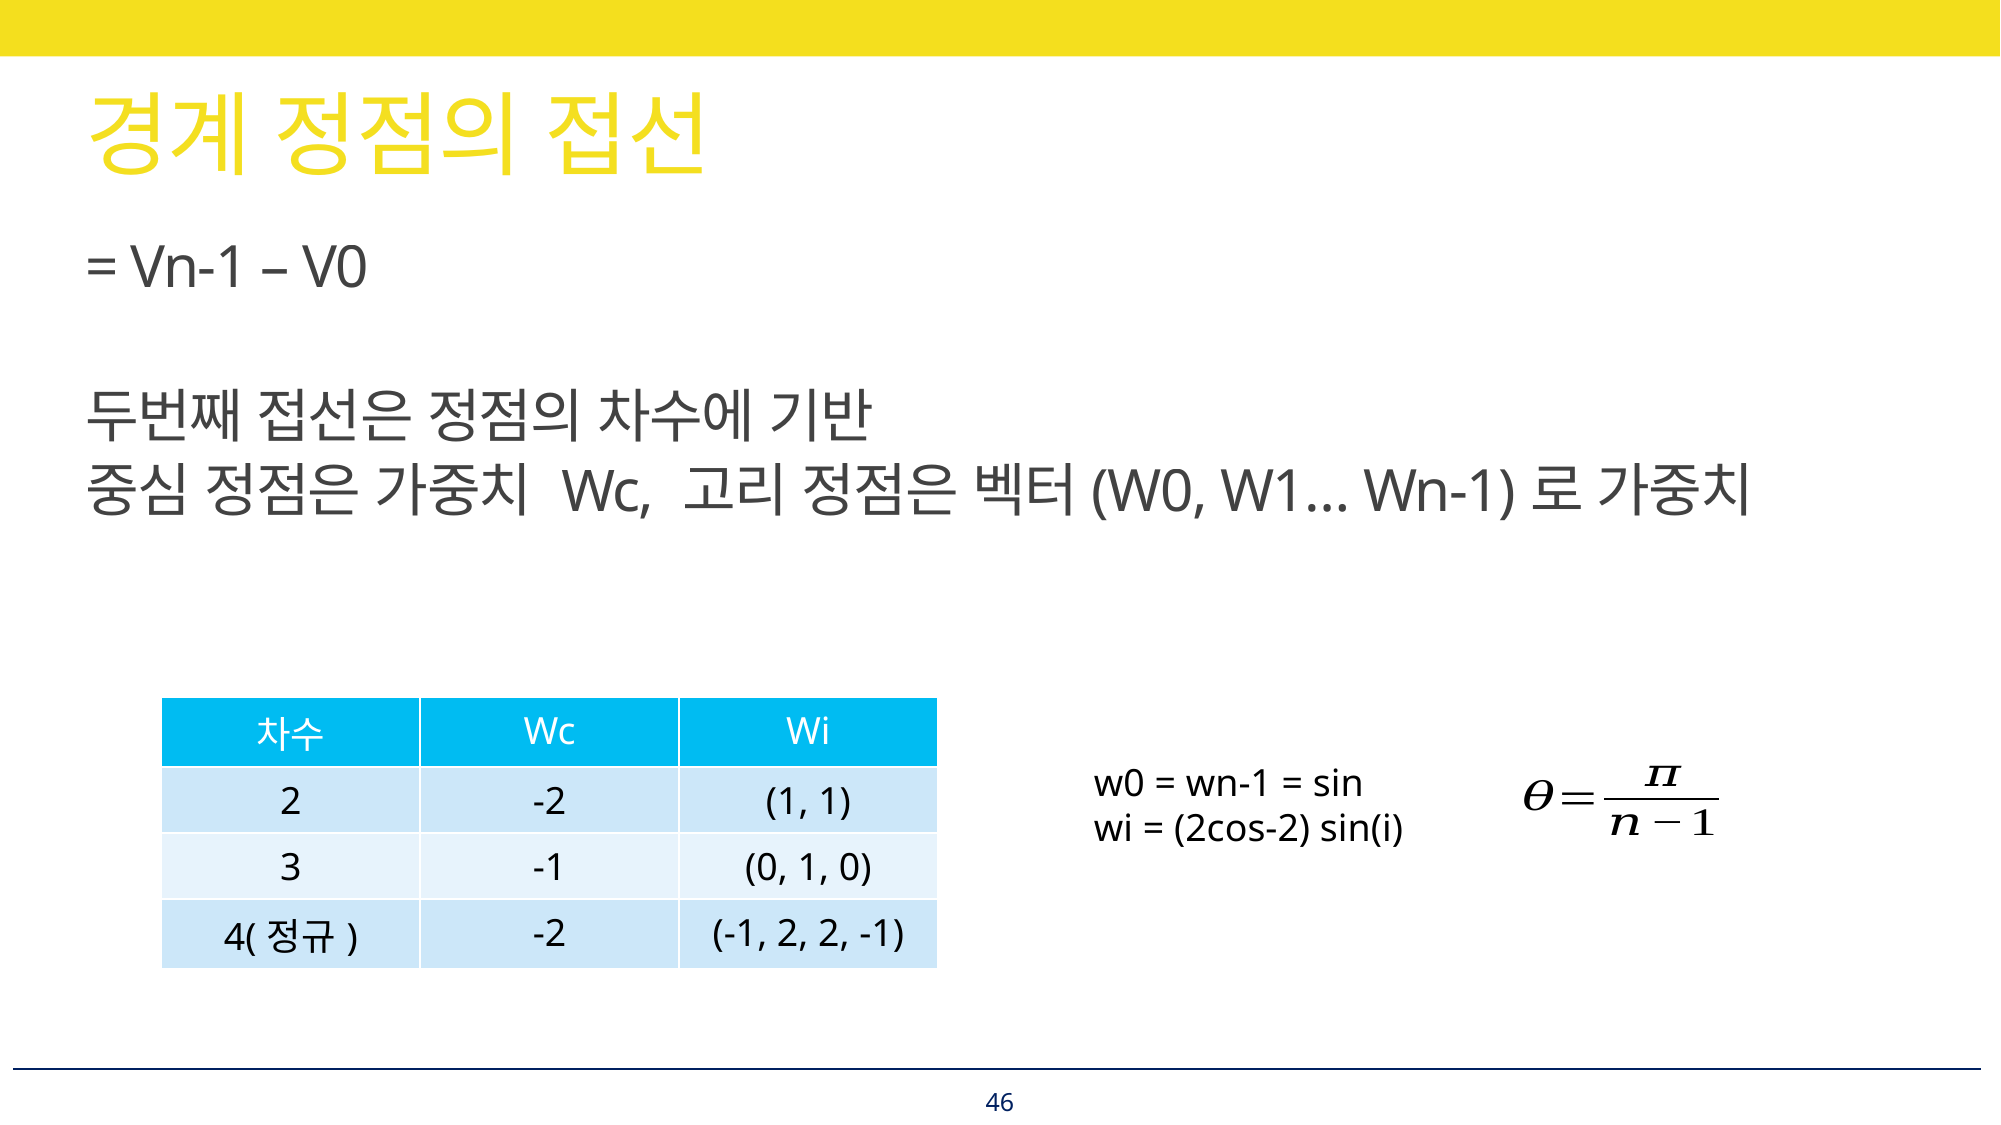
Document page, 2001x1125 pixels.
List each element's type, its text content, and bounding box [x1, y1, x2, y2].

table_cell 3 [162, 834, 419, 898]
title 경계 정점의 접선 [85, 89, 1915, 237]
table_header Wc [421, 698, 678, 766]
table_cell (1, 1) [680, 768, 937, 832]
list = Vn-1 – V0 두번째 접선은 정점의 차수에 기반 중심 정점은 가중치 Wc, 고리 정점은 벡터(W0, W1… Wn-1)로 가중치 [85, 237, 1915, 1049]
table_header Wi [680, 698, 937, 766]
table_cell 2 [162, 768, 419, 832]
table_cell -1 [421, 834, 678, 898]
table_cell 4(정규) [162, 900, 419, 968]
table_cell (-1, 2, 2, -1) [680, 900, 937, 968]
table_cell -2 [421, 900, 678, 968]
table_cell -2 [421, 768, 678, 832]
slide_number 46 [916, 1078, 1084, 1125]
table_cell (0, 1, 0) [680, 834, 937, 898]
table_header 차수 [162, 698, 419, 766]
